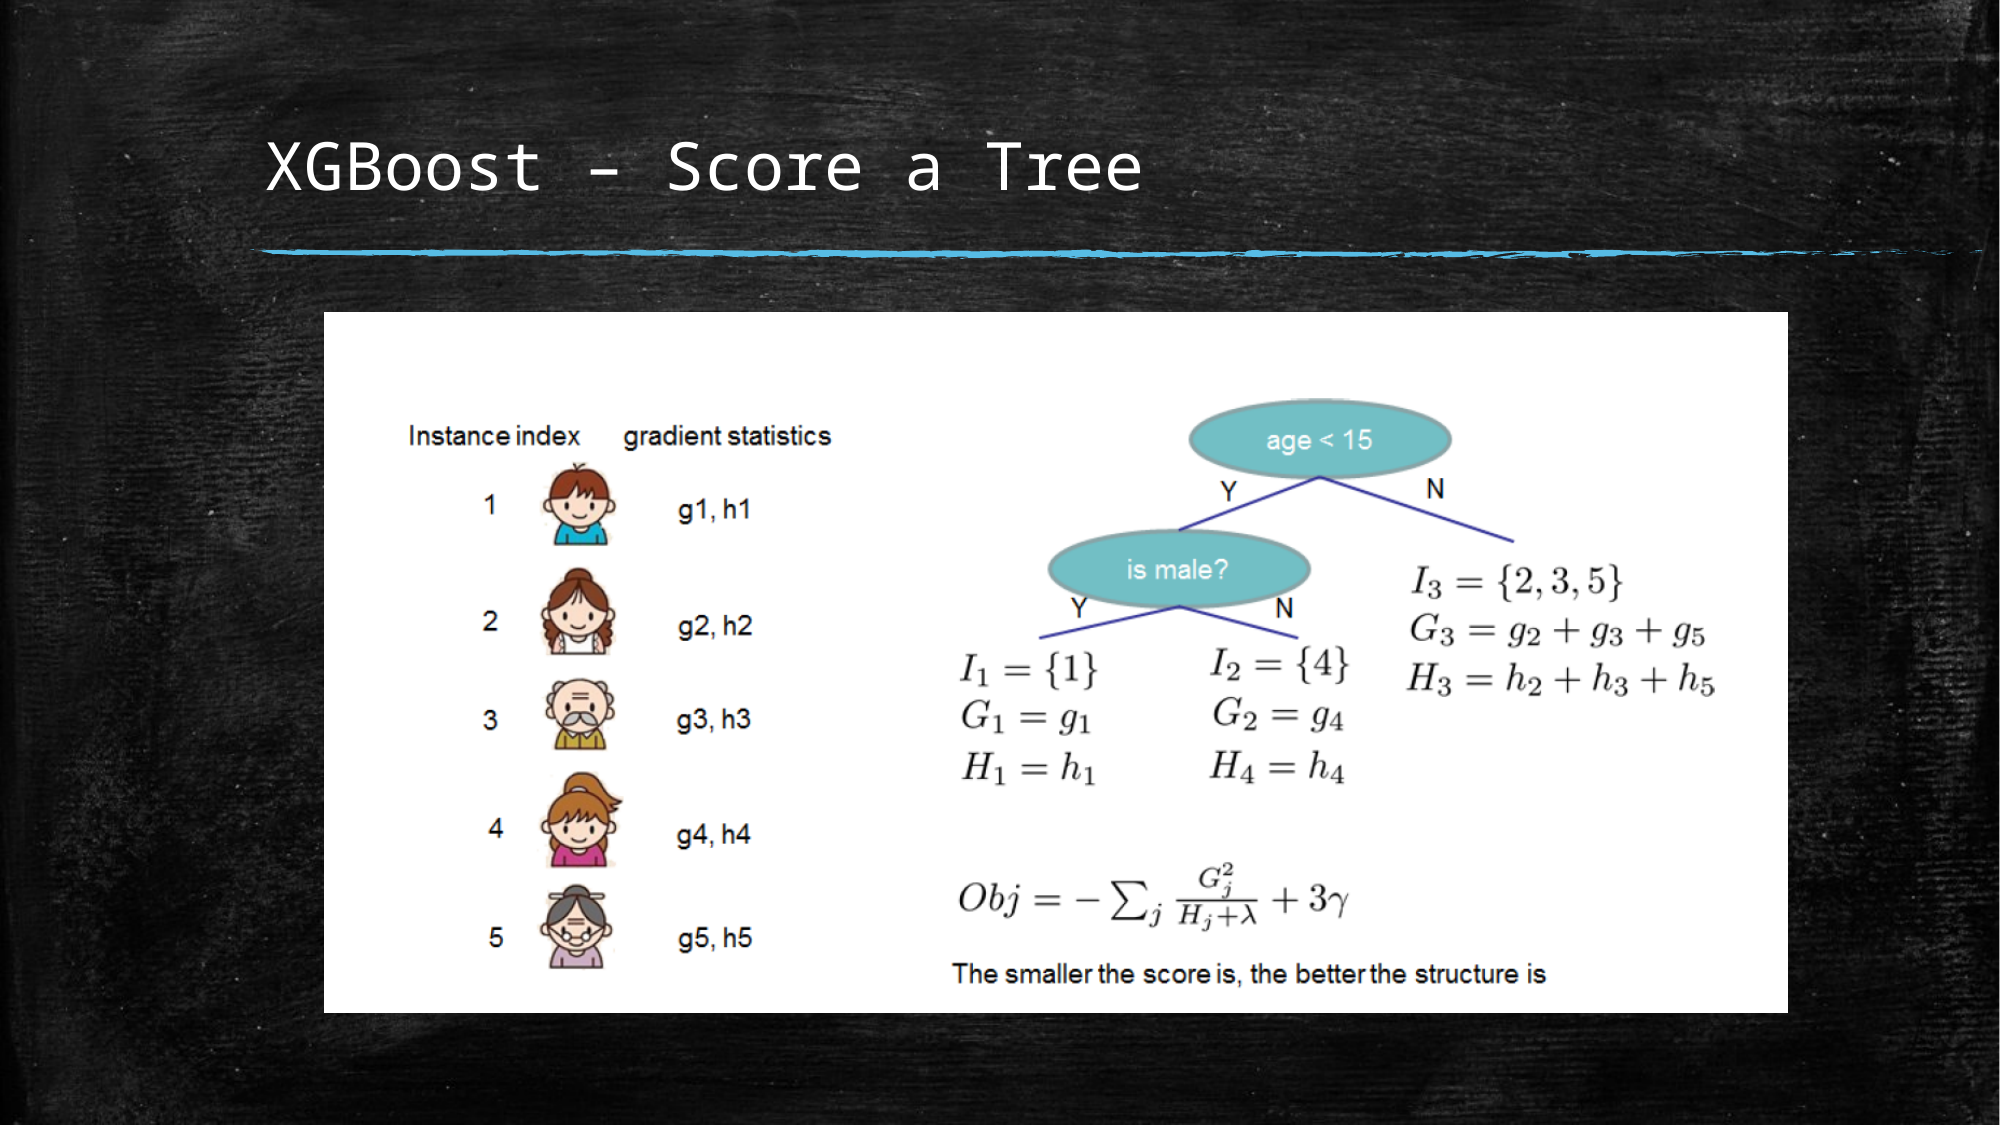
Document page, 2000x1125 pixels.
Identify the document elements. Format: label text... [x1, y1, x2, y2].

picture [324, 312, 1788, 1013]
title XGBoost – Score a Tree [249, 45, 1863, 213]
